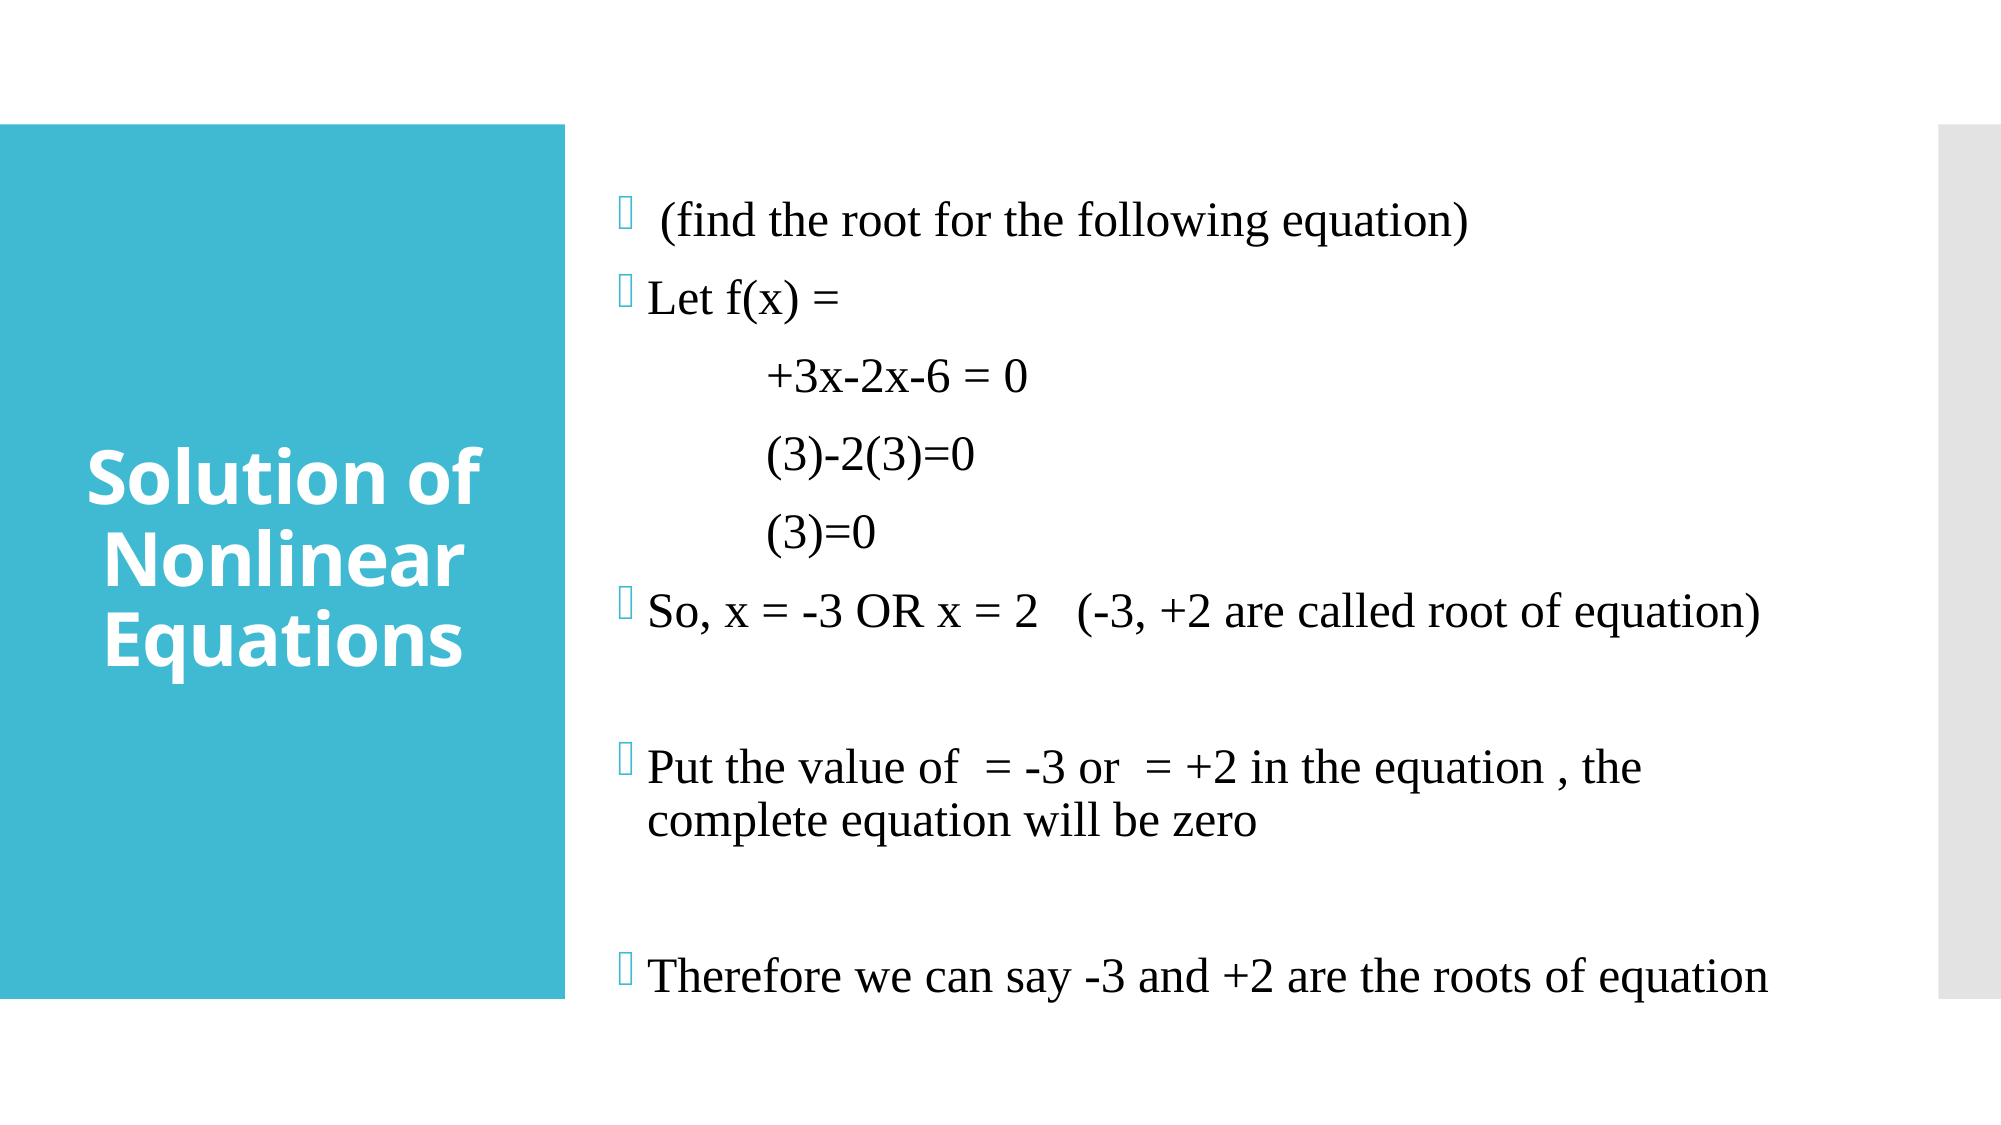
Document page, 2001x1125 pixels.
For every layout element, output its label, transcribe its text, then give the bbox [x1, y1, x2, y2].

title Solution of Nonlinear Equations [41, 184, 525, 940]
